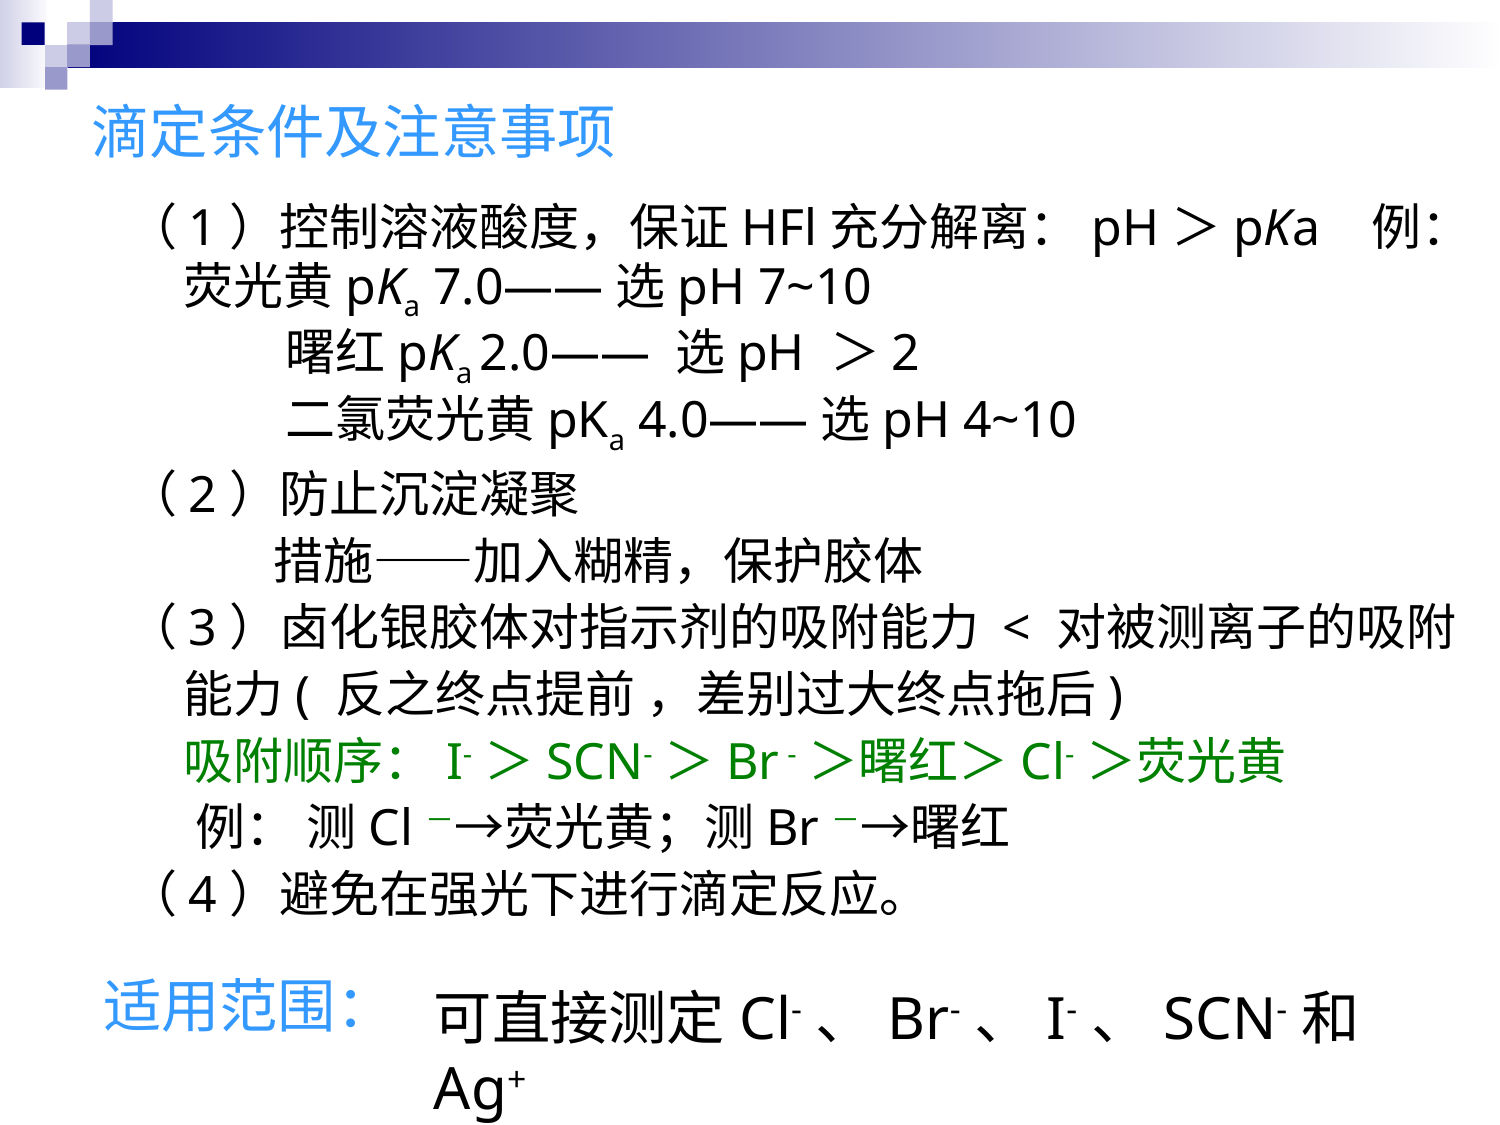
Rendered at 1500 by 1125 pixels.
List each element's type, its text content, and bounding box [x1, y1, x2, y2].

text_box 滴定条件及注意事项 [76, 87, 869, 173]
text_box 可直接测定Cl-、Br-、I-、SCN-和Ag+ [419, 973, 1424, 1125]
text_box （1）控制溶液酸度，保证HFl充分解离：pH＞pKa 例：荧光黄pKa 7.0——选pH 7~10 曙红pKa 2.0—— 选pH ＞2 二氯荧光黄pKa 4.0——选pH 4~10 （2）防止沉淀凝聚 措施——加入糊精，保护胶体 （3）卤化银胶体对指示剂的吸附能力 < 对被测离子的吸附能力( 反之终点提前 ，差别过大终点拖后) 吸附顺序：I-＞SCN-＞Br -＞曙红＞Cl-＞荧光黄 例： 测Cl－→荧光黄；测Br－→曙红 （4）避免在强光下进行滴定反应。 [112, 181, 1500, 930]
text_box 适用范围： [88, 961, 455, 1047]
